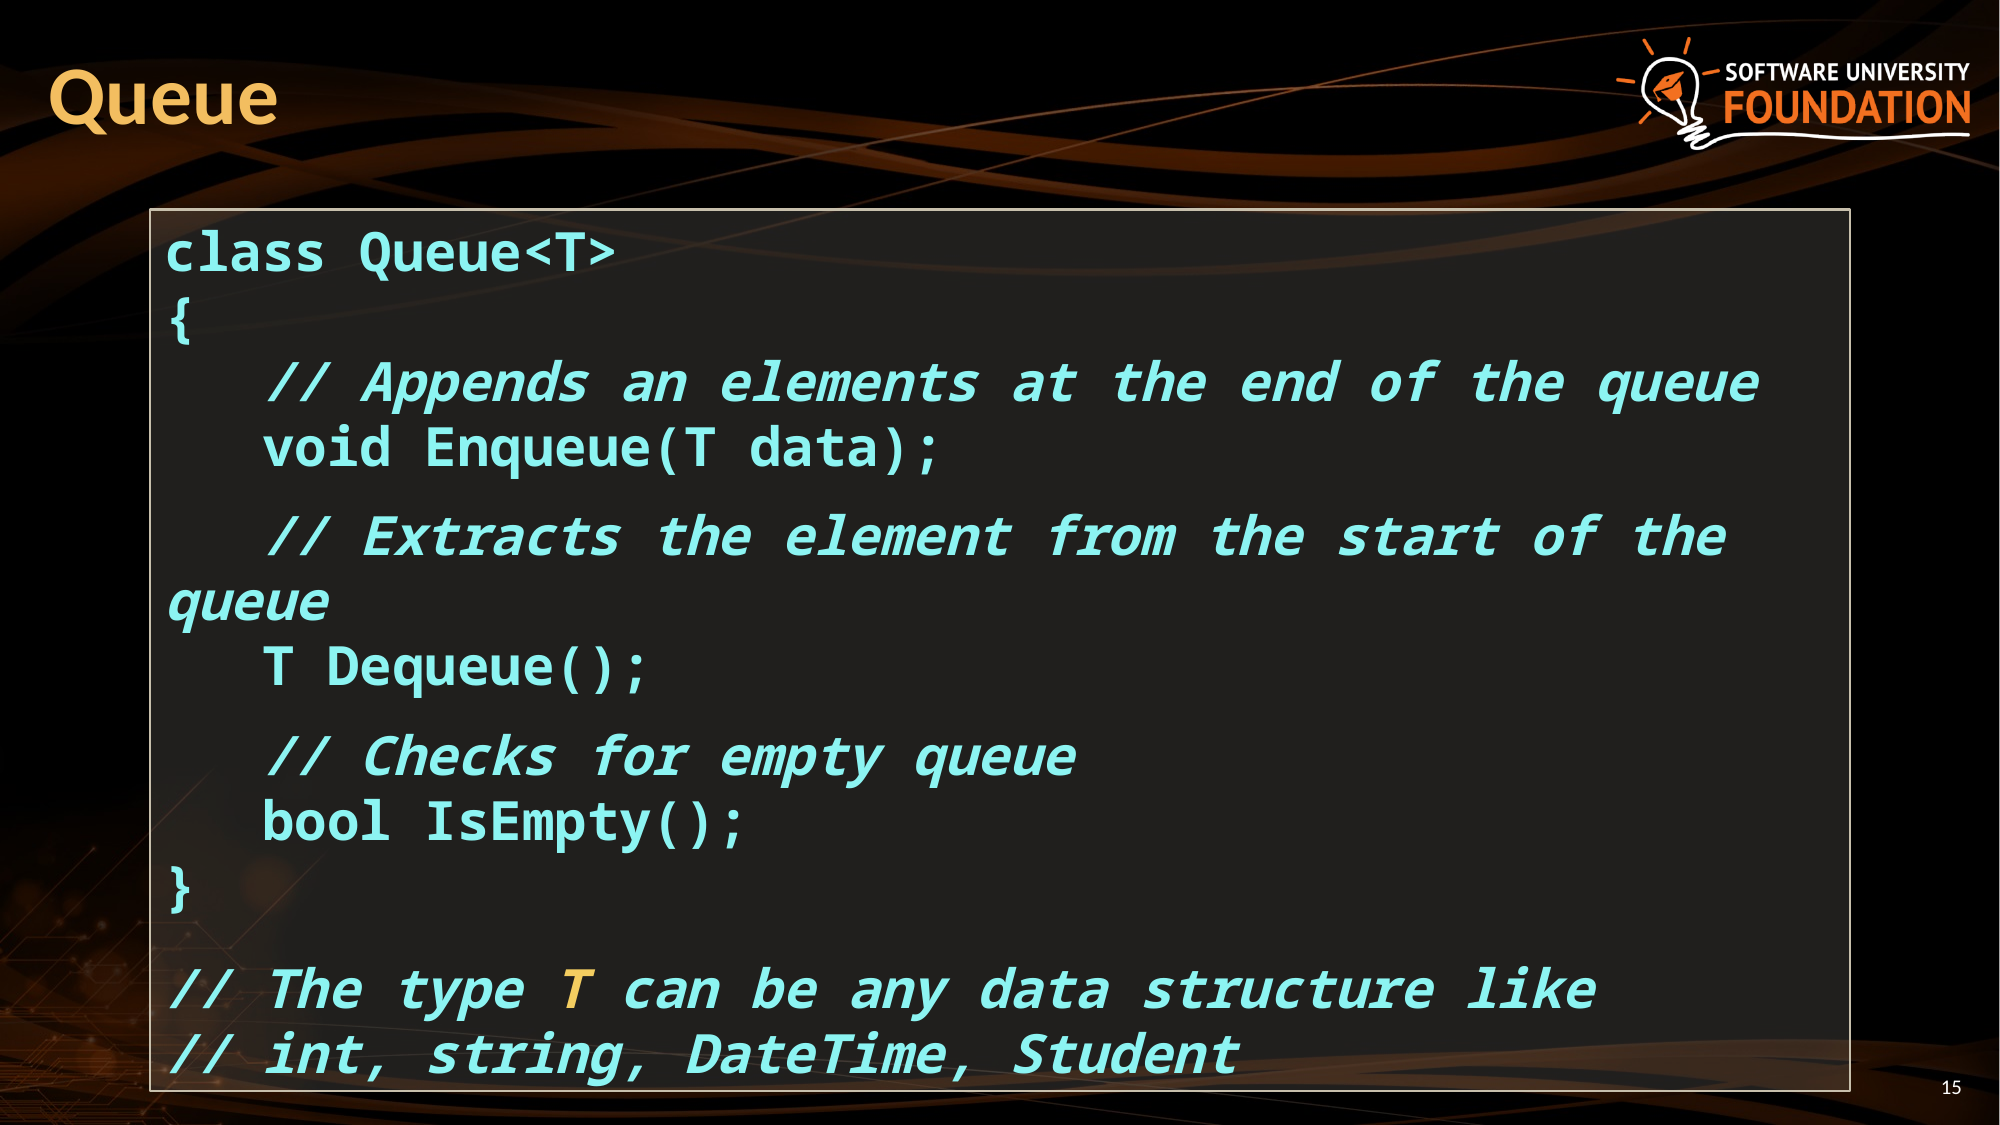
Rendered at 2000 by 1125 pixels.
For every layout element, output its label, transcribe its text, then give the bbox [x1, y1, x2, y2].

slide_number 15 [1897, 1070, 1968, 1103]
text_box class Queue<T> { // Appends an elements at the end of the queue void Enqueue(T data); // Extracts the element from the start of the queue T Dequeue(); // Checks for empty queue bool IsEmpty(); } // The type T can be any data structure like // int, string, DateTime, Student [149, 209, 1850, 1092]
title Queue [30, 6, 1602, 189]
picture [0, 0, 2000, 1125]
